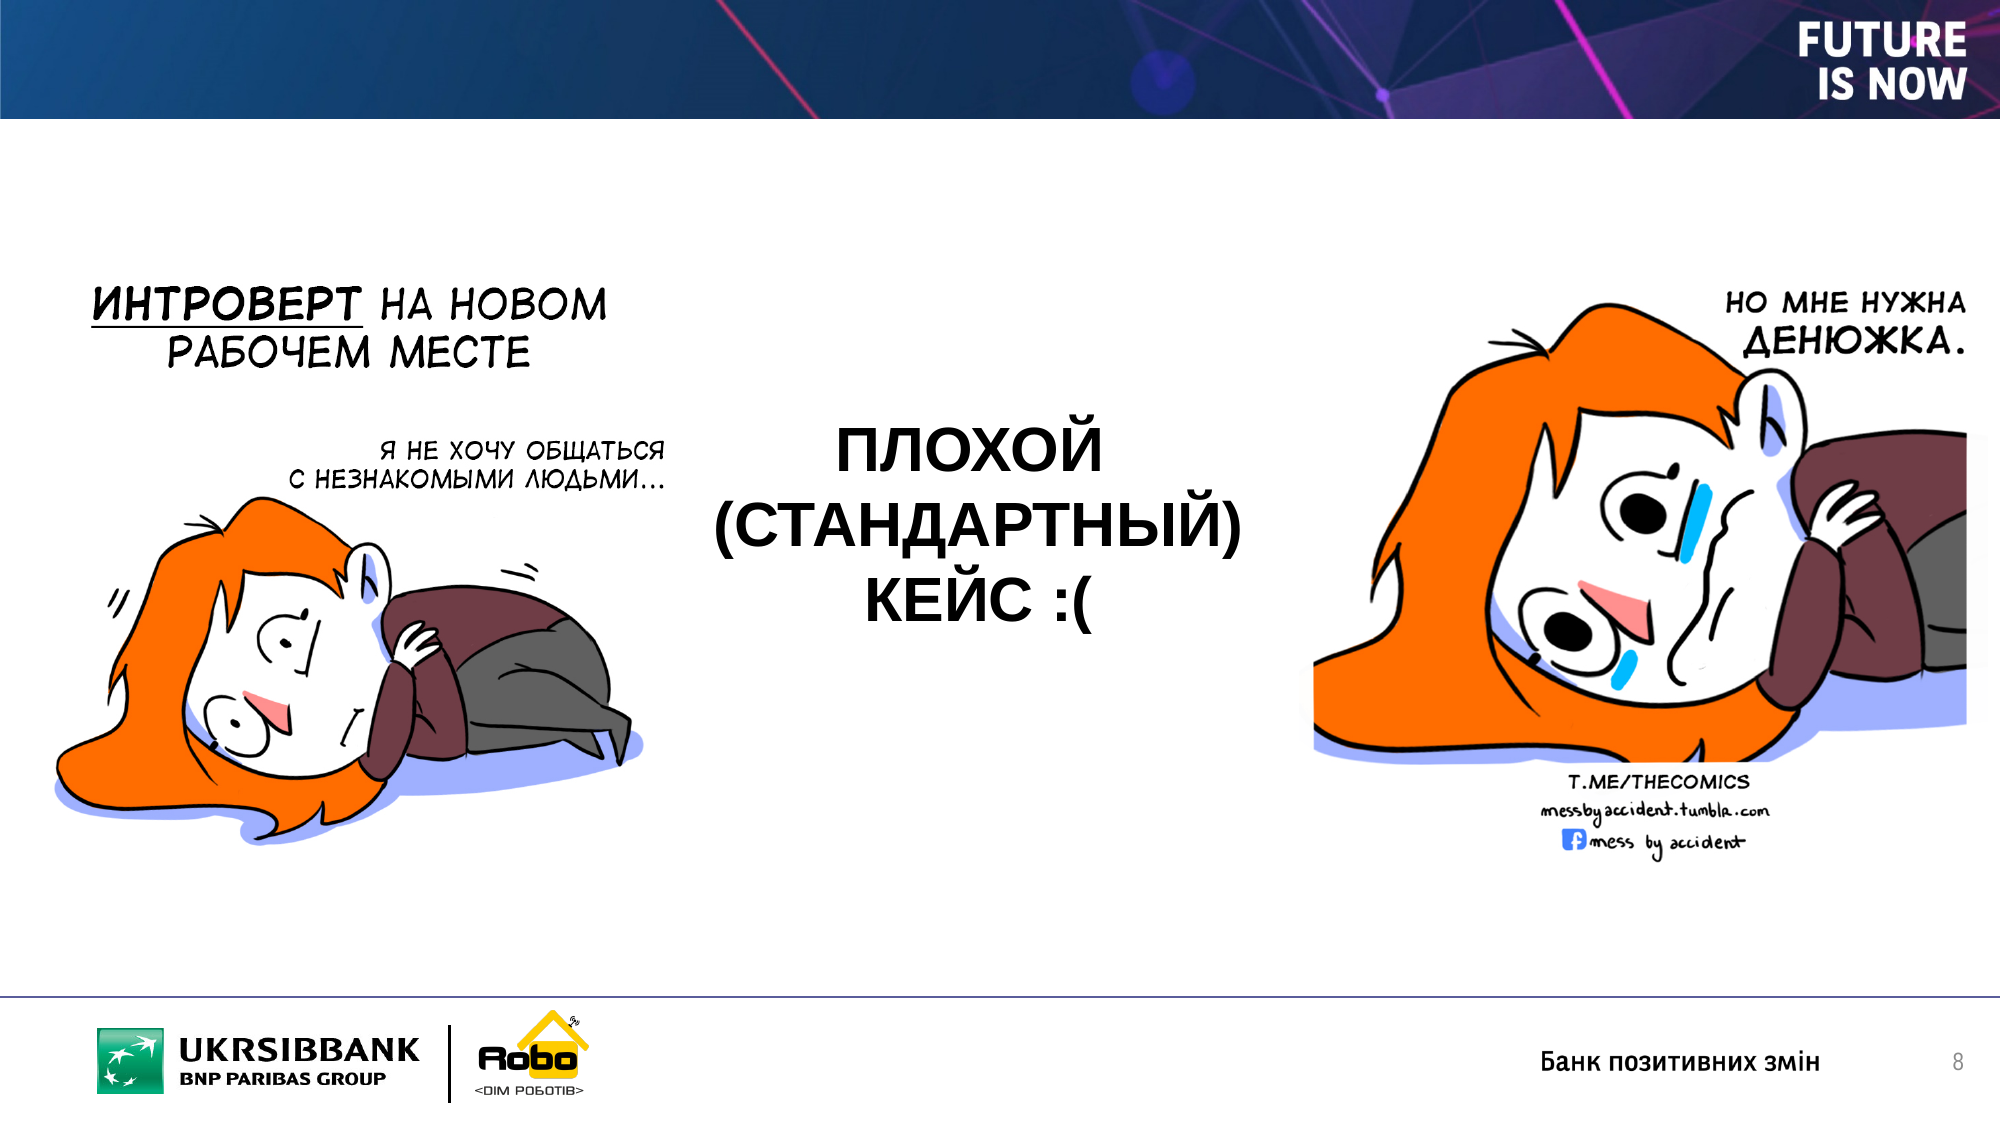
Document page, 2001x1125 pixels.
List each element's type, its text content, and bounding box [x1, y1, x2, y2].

picture [1514, 1023, 1846, 1098]
picture [97, 1028, 420, 1094]
picture [475, 1010, 589, 1095]
text_box ПЛОХОЙ (СТАНДАРТНЫЙ) КЕЙС :( [693, 393, 1272, 527]
picture [15, 252, 693, 885]
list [1299, 224, 1988, 865]
slide_number 7 [1834, 1030, 1980, 1091]
picture [0, 0, 2000, 119]
